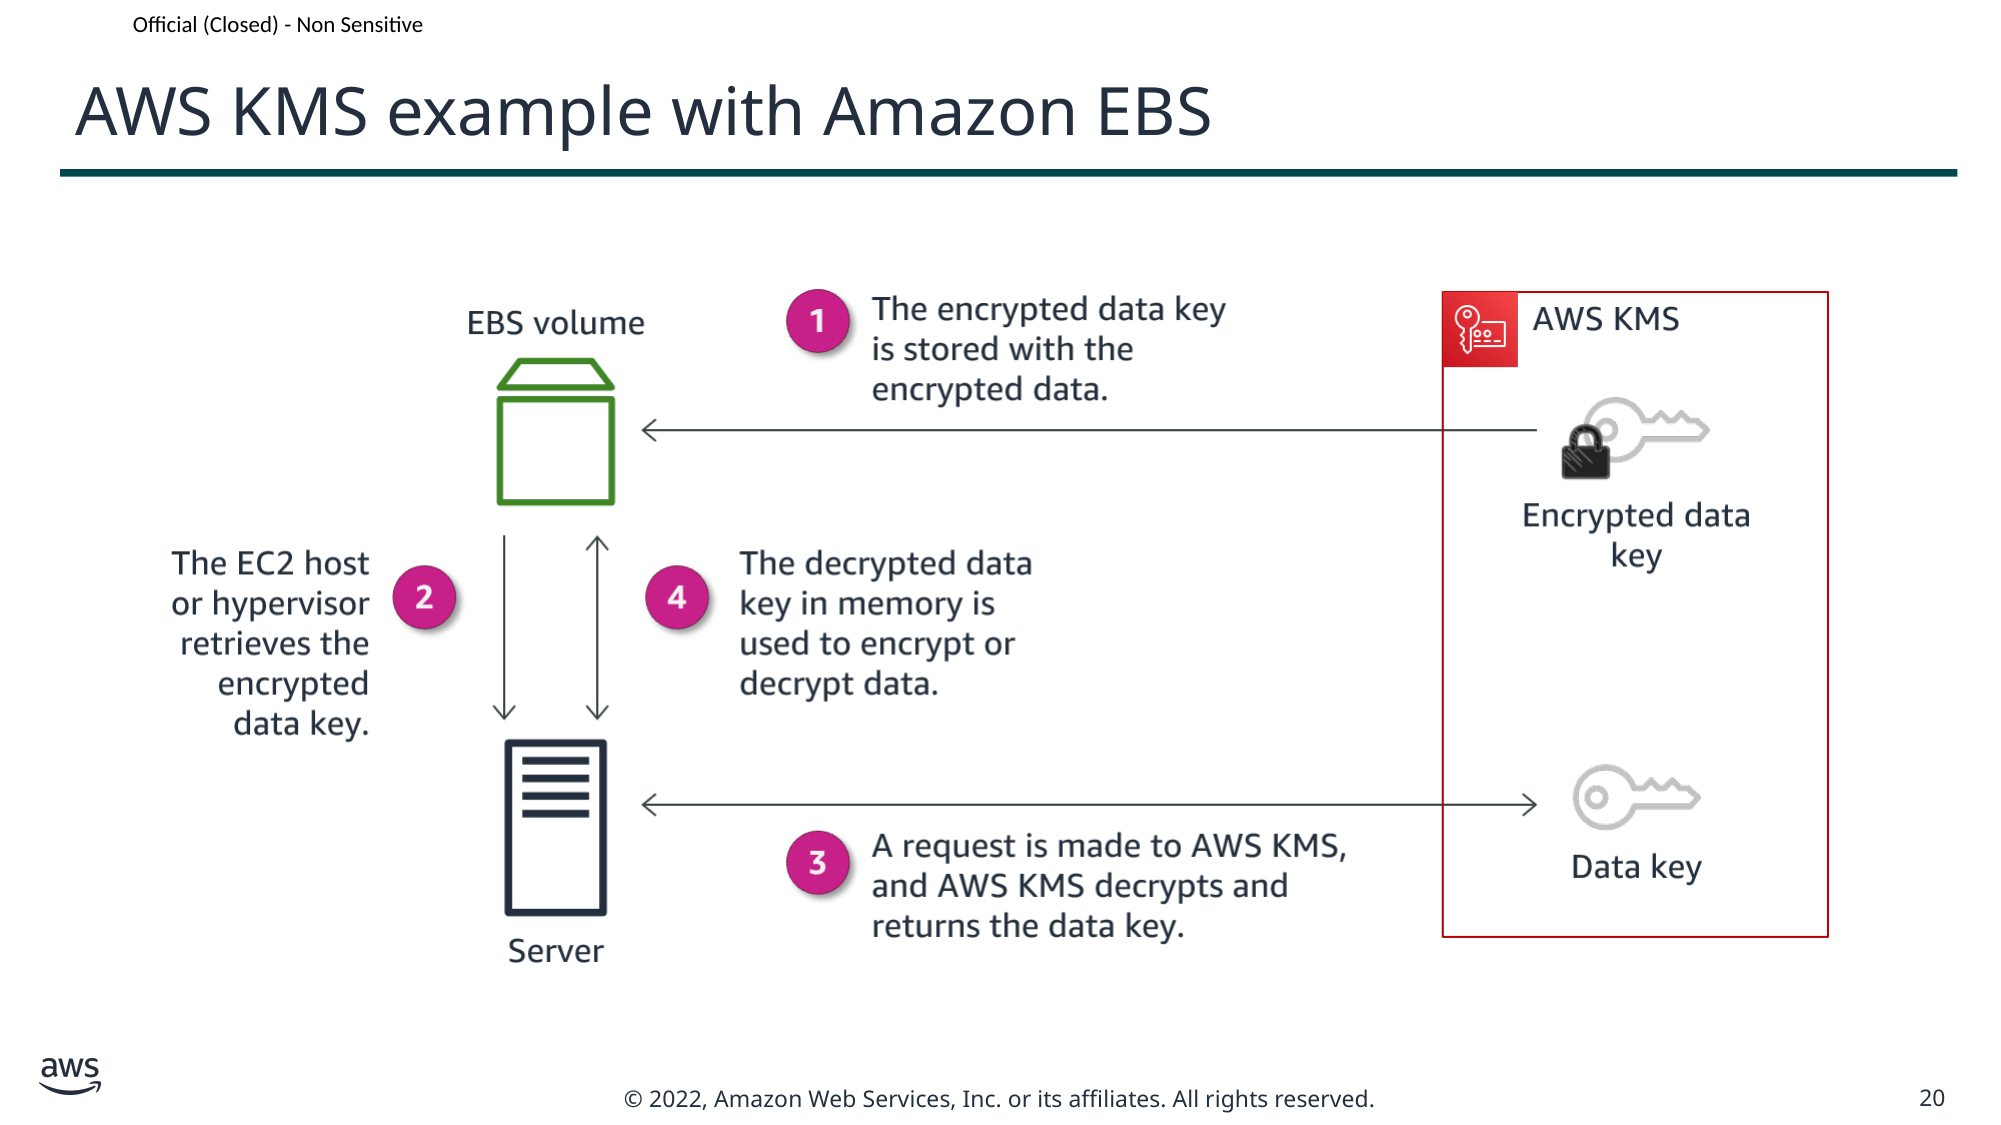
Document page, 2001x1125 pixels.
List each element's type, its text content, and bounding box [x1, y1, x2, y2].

picture [140, 278, 1829, 992]
slide_number 20 [1881, 1077, 1961, 1121]
picture [39, 1058, 101, 1095]
title AWS KMS example with Amazon EBS [60, 49, 1958, 170]
